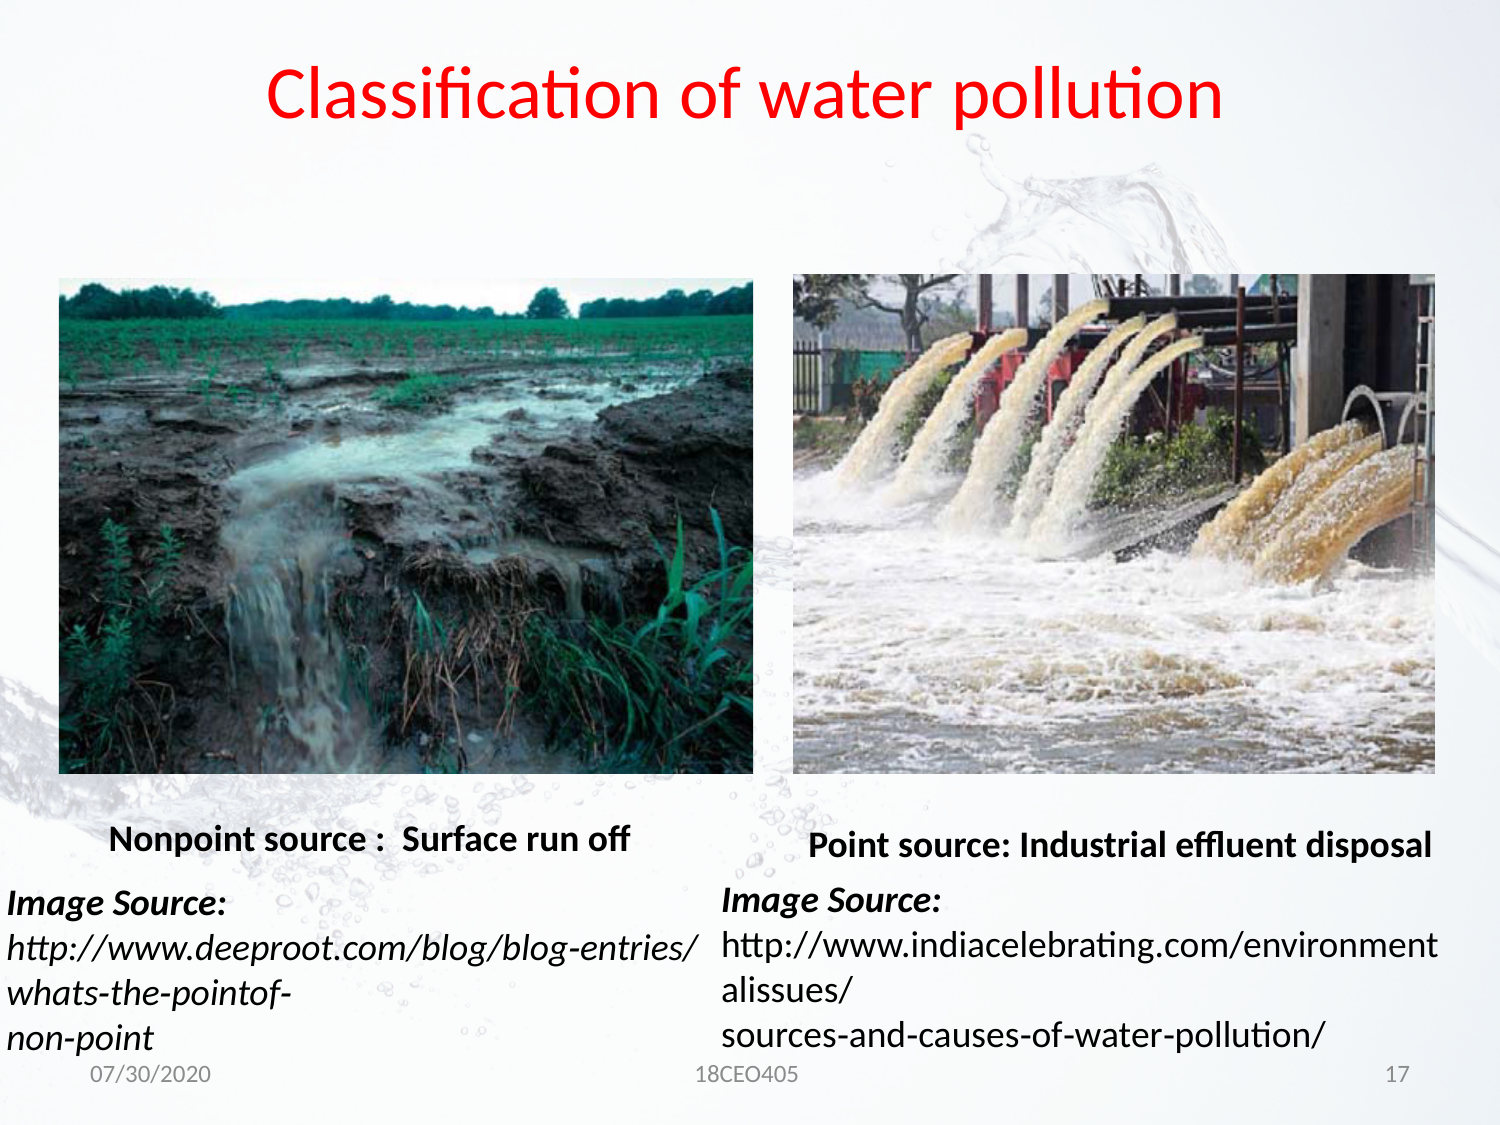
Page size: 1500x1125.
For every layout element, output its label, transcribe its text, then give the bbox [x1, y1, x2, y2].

text_box Nonpoint source : Surface run off [93, 806, 707, 867]
footer 18CEO405 [512, 1042, 988, 1103]
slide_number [75, 1042, 425, 1103]
title Classification of water pollution [0, 0, 1495, 178]
text_box Image Source: http://www.deeproot.com/blog/blog‐entries/whats‐the‐pointof‐ non‐point [0, 870, 706, 1066]
picture [793, 274, 1435, 774]
text_box Point source: Industrial effluent disposal [793, 812, 1475, 873]
picture [58, 277, 754, 774]
slide_number 17 [1074, 1042, 1425, 1103]
text_box Image Source: http://www.indiacelebrating.com/environmentalissues/ sources‐and‐causes‐of‐water‐pollution/ [706, 867, 1457, 1063]
